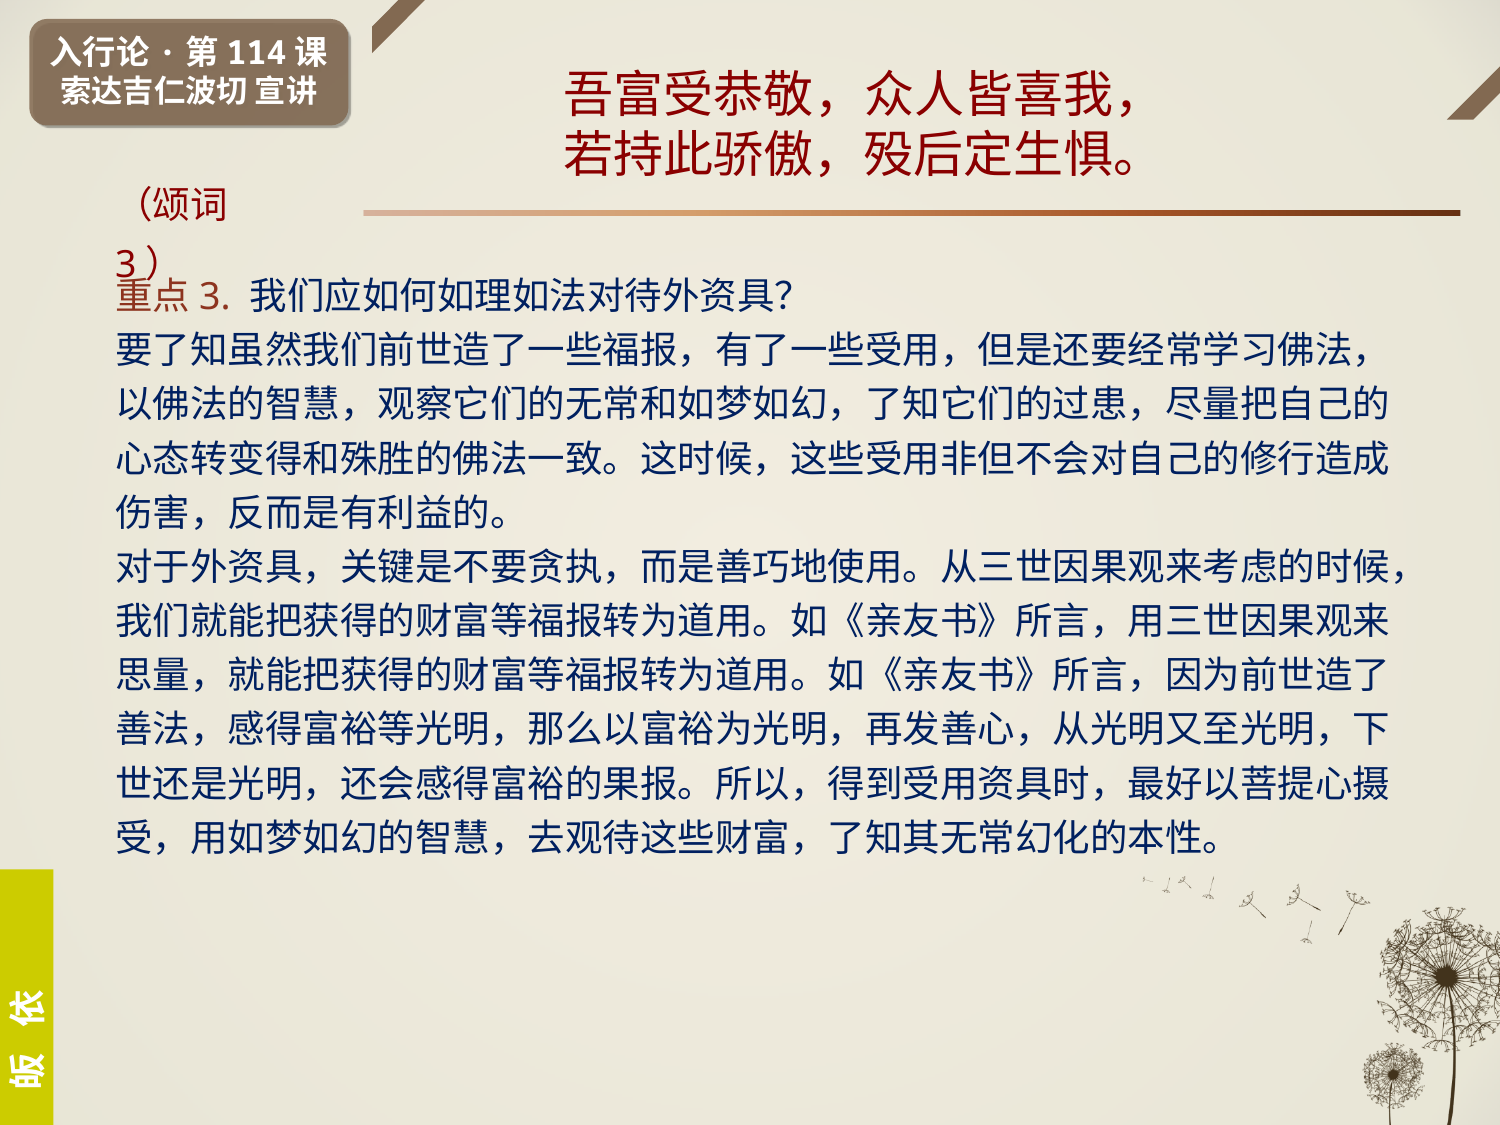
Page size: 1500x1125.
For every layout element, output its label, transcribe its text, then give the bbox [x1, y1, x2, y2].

text_box [372, 0, 425, 54]
picture [0, 0, 1500, 1125]
text_box 吾富受恭敬，众人皆喜我，若持此骄傲，殁后定生惧。 [549, 19, 1211, 190]
text_box 入行论·第114课 索达吉仁波切 宣讲 [29, 18, 349, 126]
text_box （颂词3） [100, 160, 278, 255]
text_box 皈 依 [0, 869, 54, 1125]
text_box [1446, 66, 1500, 120]
text_box 重点3. 我们应如何如理如法对待外资具？ 要了知虽然我们前世造了一些福报，有了一些受用，但是还要经常学习佛法，以佛法的智慧，观察它们的无常和如梦如幻，了知它们的过患，尽量把自己的心态转变得和殊胜的佛法一致。这时候，这些受用非但不会对自己的修行造成伤害，反而是有利益的。 对于外资具，关键是不要贪执，而是善巧地使用。从三世因果观来考虑的时候，我们就能把获得的财富等福报转为道用。如《亲友书》所言，用三世因果观来思量，就能把获得的财富等福报转为道用。如《亲友书》所言，因为前世造了善法，感得富裕等光明，那么以富裕为光明，再发善心，从光明又至光明，下世还是光明，还会感得富裕的果报。所以，得到受用资具时，最好以菩提心摄受，用如梦如幻的智慧，去观待这些财富，了知其无常幻化的本性。 [100, 255, 1412, 866]
